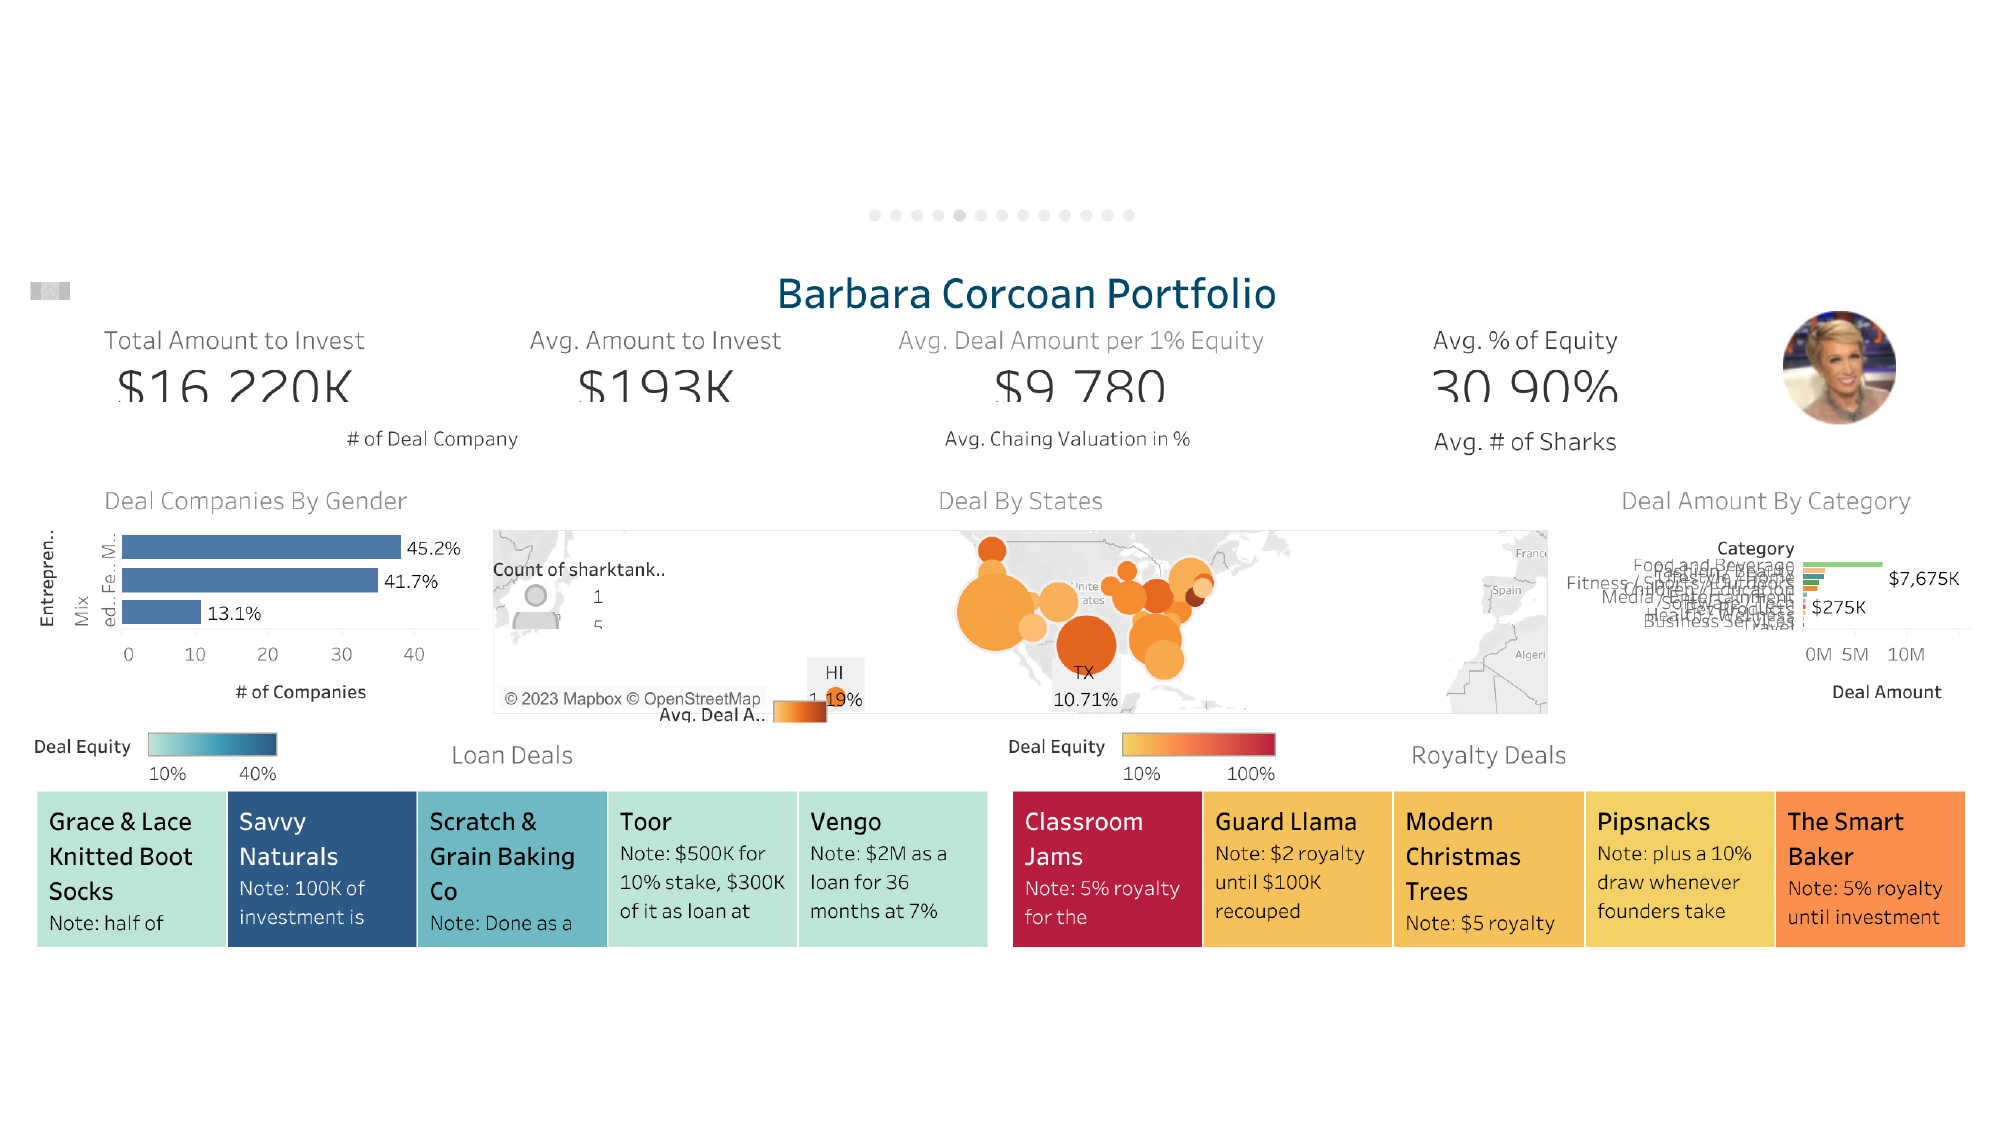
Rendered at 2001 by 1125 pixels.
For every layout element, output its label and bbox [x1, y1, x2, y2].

picture [0, 141, 2000, 984]
